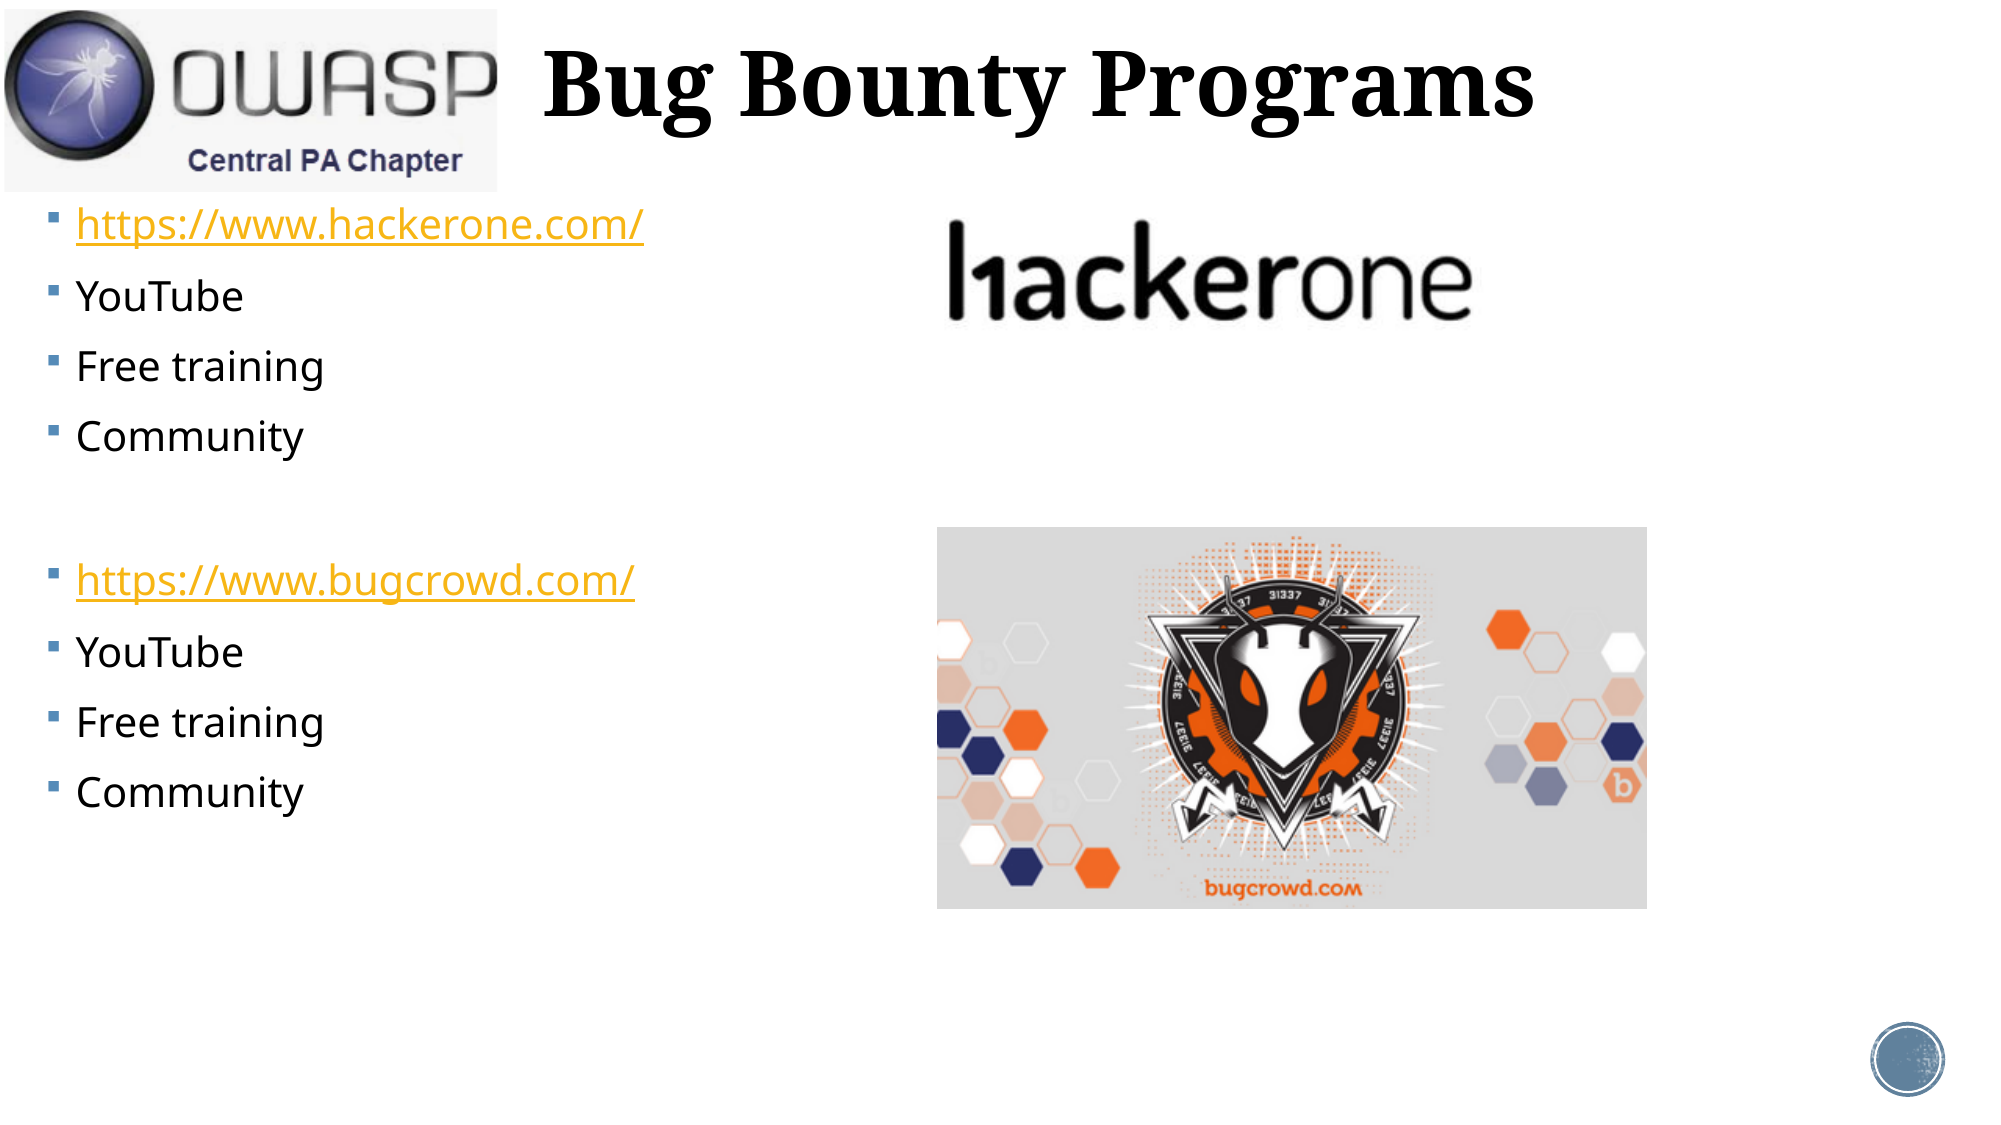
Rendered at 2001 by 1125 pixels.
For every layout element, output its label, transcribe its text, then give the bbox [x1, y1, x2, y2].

picture [937, 191, 1499, 346]
picture [0, 9, 502, 192]
picture [937, 527, 1647, 909]
list https://www.hackerone.com/ YouTube Free training Community https://www.bugcrowd.com/ YouTube Free training Community [30, 191, 1813, 1034]
title Bug Bounty Programs [527, 30, 2000, 144]
